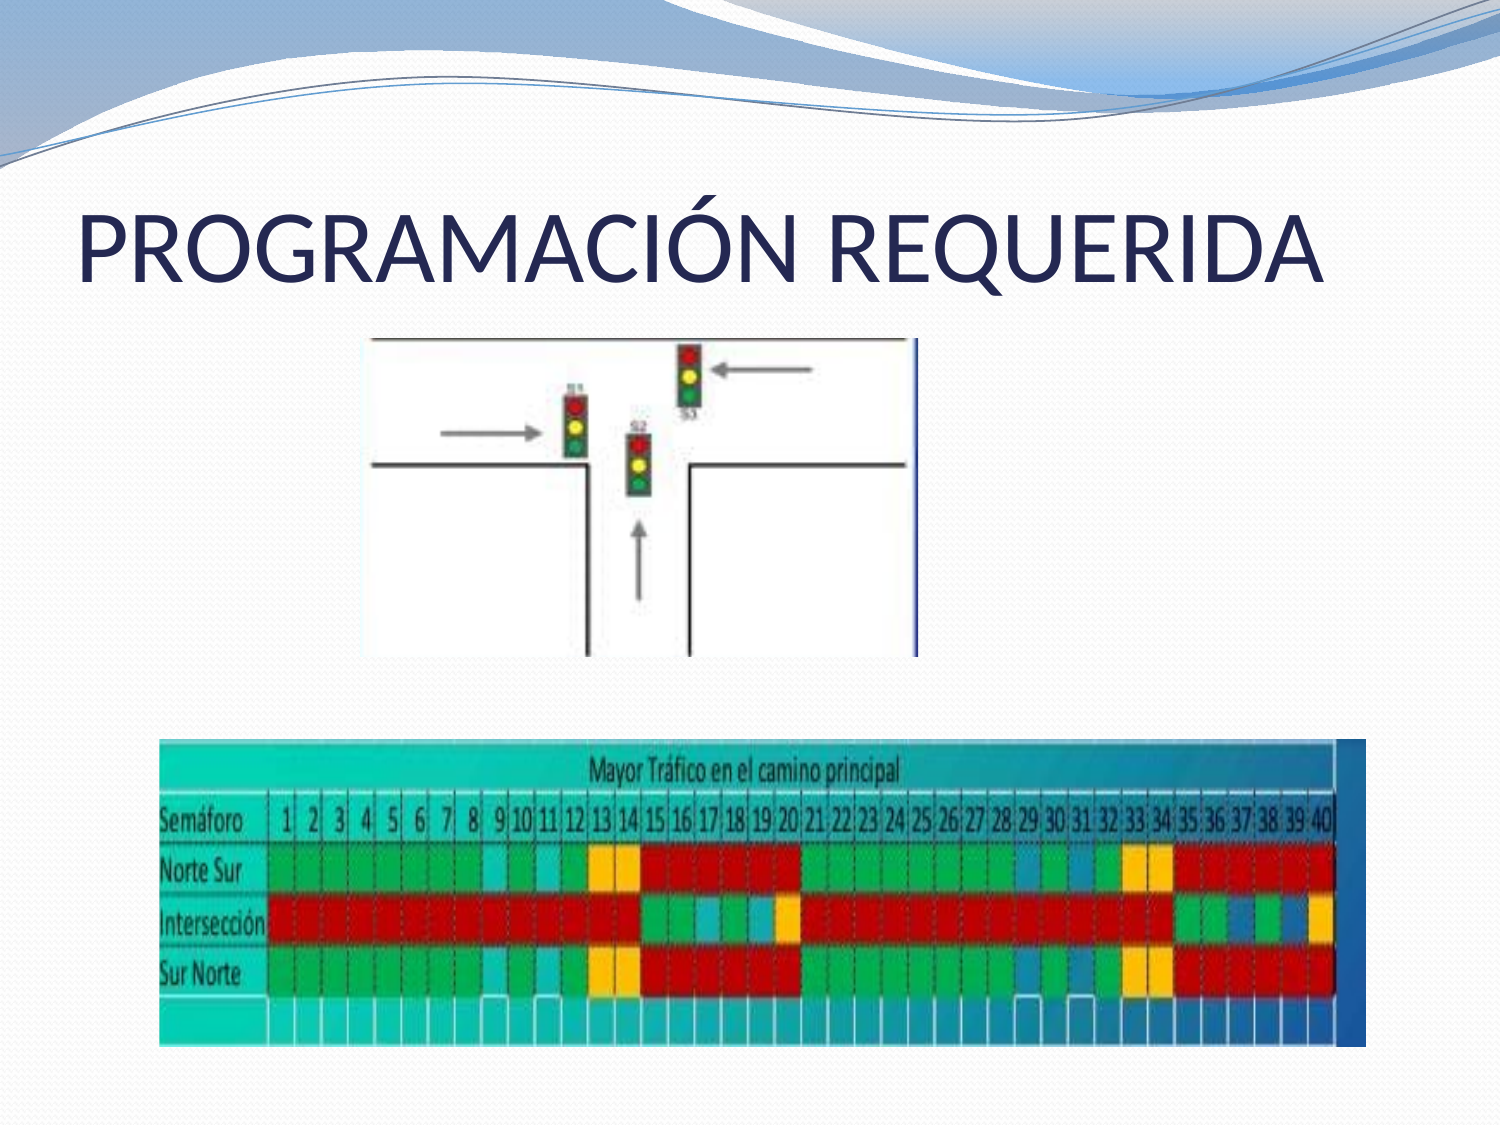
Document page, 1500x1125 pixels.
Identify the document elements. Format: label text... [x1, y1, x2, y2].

picture [159, 739, 1367, 1048]
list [359, 337, 919, 658]
title PROGRAMACIÓN REQUERIDA [75, 115, 1425, 303]
